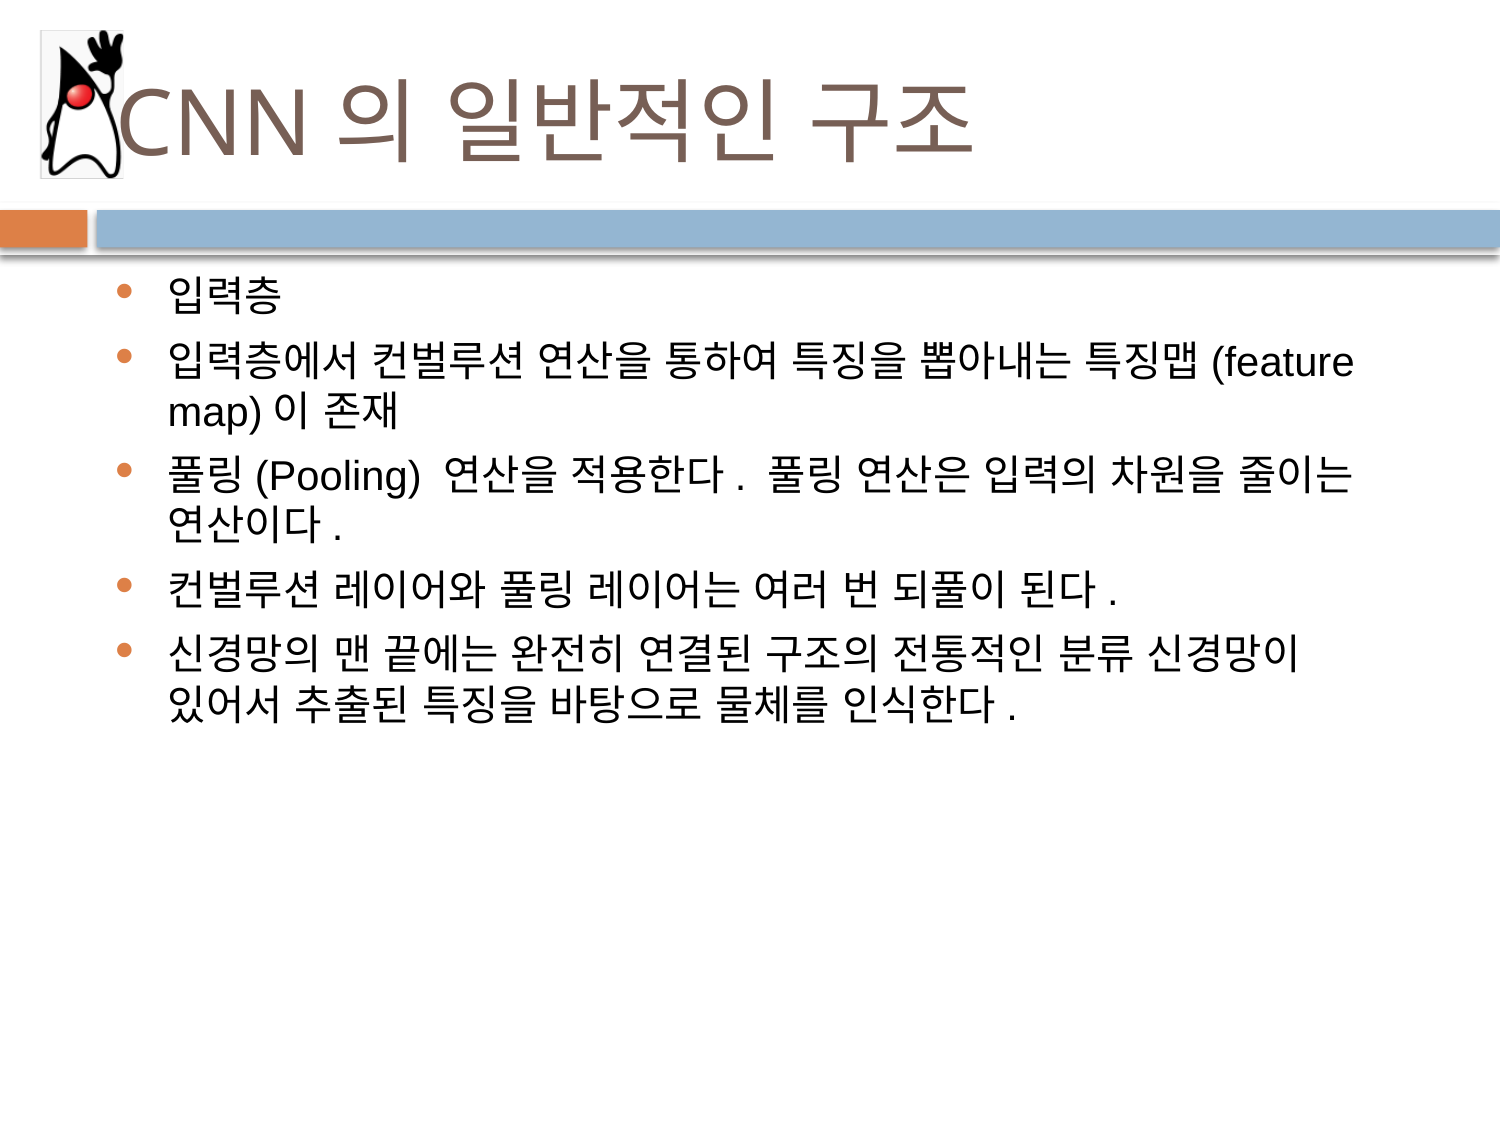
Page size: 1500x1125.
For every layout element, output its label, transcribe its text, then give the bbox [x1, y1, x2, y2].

list 입력층 입력층에서 컨벌루션 연산을 통하여 특징을 뽑아내는 특징맵(feature map)이 존재 풀링(Pooling) 연산을 적용한다. 풀링 연산은 입력의 차원을 줄이는 연산이다. 컨벌루션 레이어와 풀링 레이어는 여러 번 되풀이 된다. 신경망의 맨 끝에는 완전히 연결된 구조의 전통적인 분류 신경망이 있어서 추출된 특징을 바탕으로 물체를 인식한다. [100, 262, 1438, 1000]
picture [39, 30, 124, 179]
title CNN의 일반적인 구조 [100, 37, 1438, 200]
